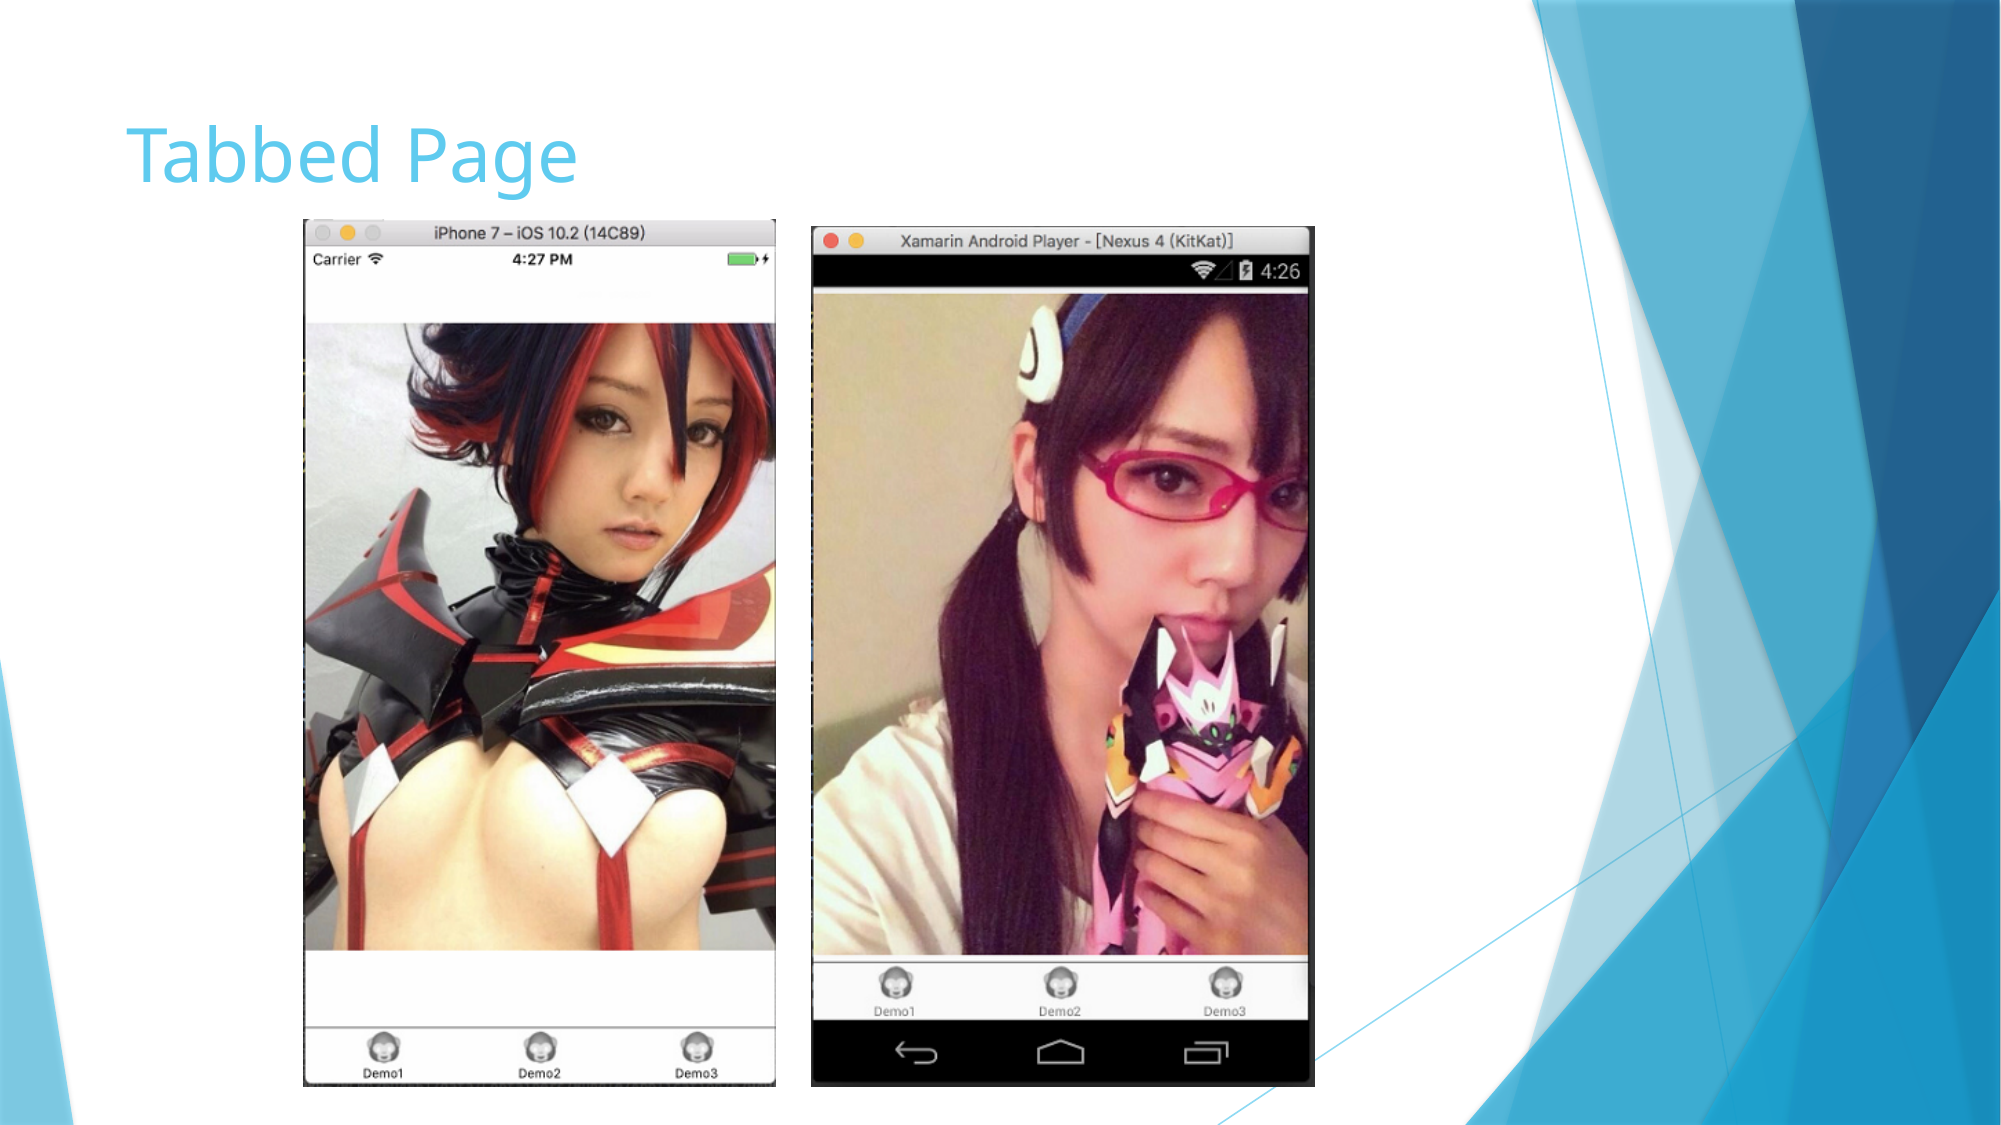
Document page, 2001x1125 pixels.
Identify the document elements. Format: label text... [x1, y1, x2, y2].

title Tabbed Page [111, 99, 1522, 317]
picture [302, 219, 776, 1087]
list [810, 226, 1315, 1087]
